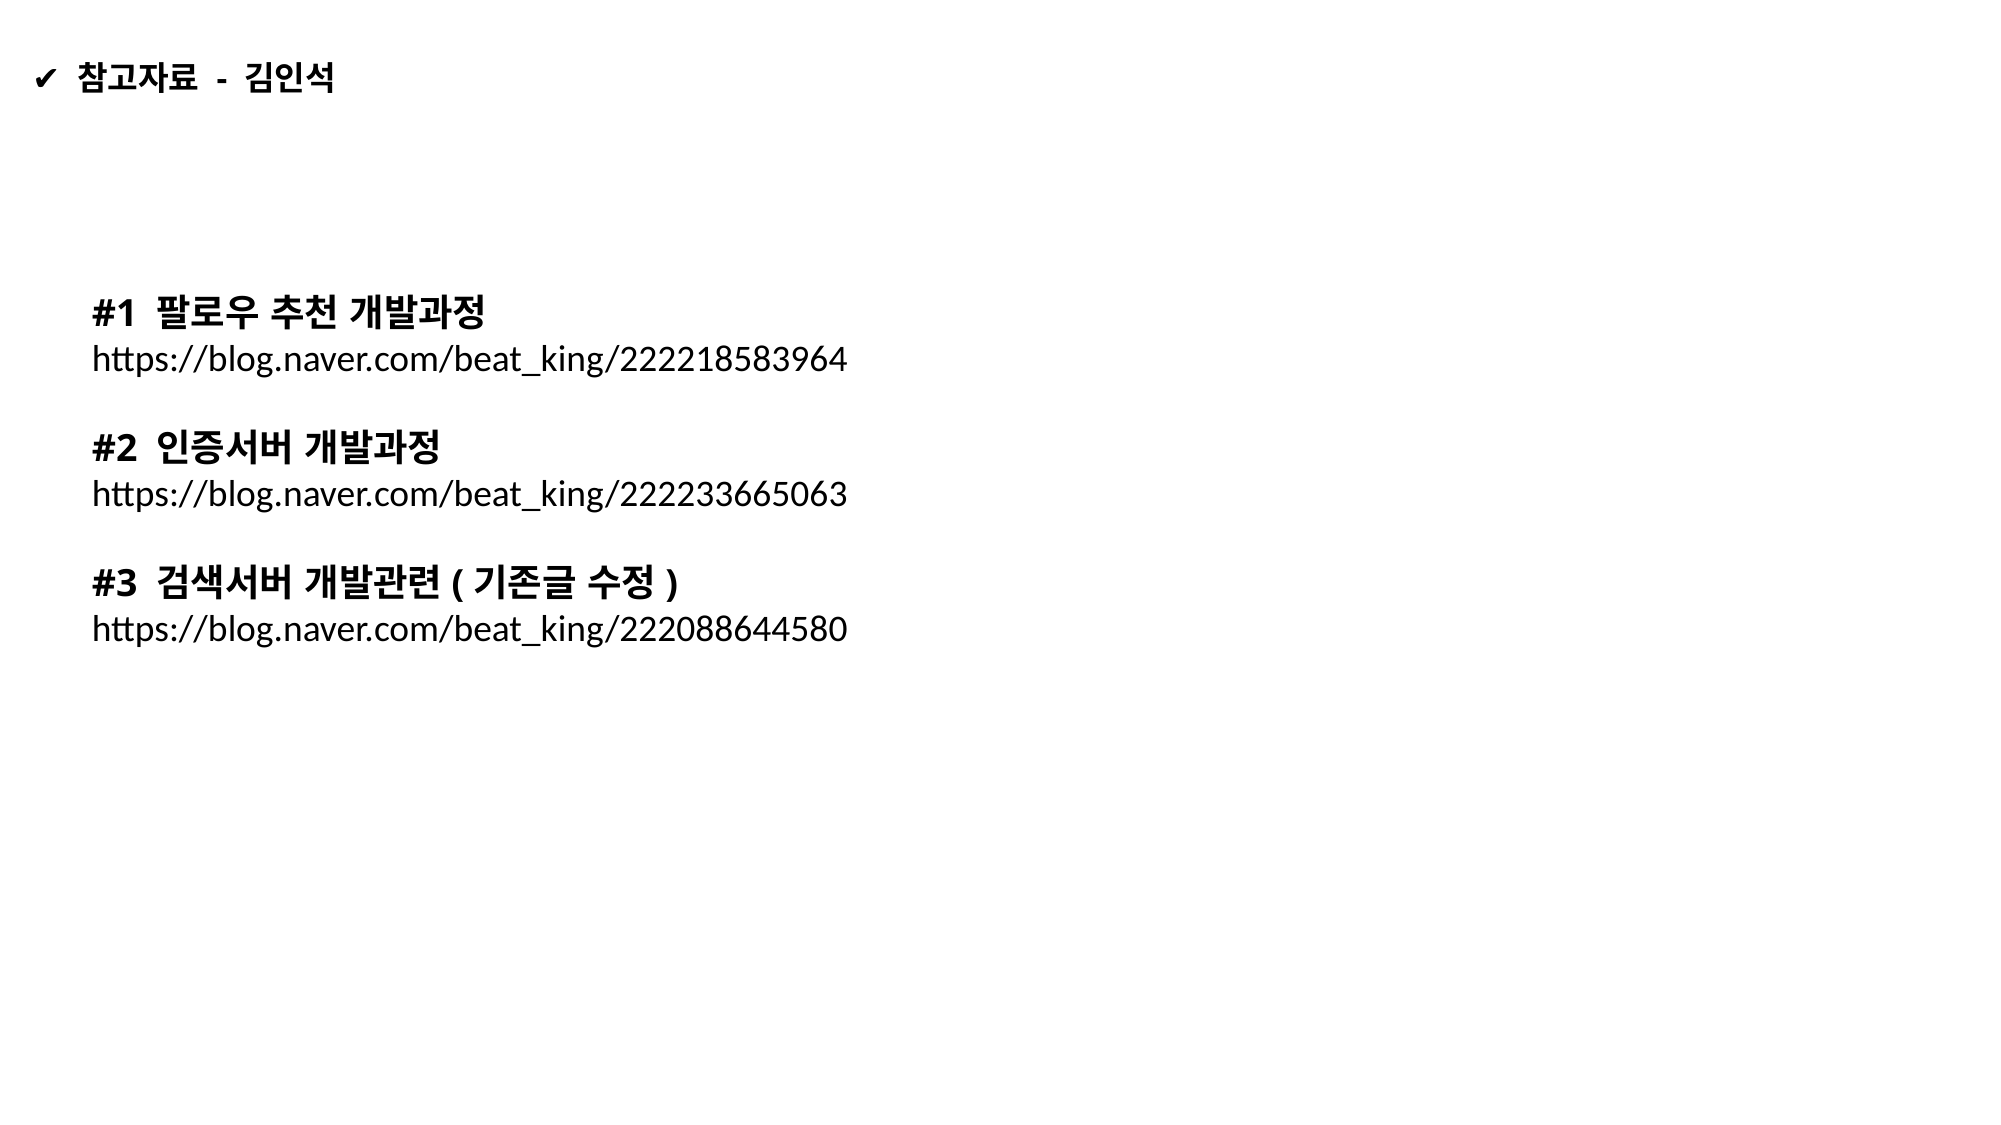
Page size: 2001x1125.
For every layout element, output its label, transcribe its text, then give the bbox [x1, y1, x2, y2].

text_box ✔️ 참고자료 - 김인석 [17, 29, 686, 116]
text_box #1 팔로우 추천 개발과정 https://blog.naver.com/beat_king/222218583964 #2 인증서버 개발과정 https://blog.naver.com/beat_king/222233665063 #3 검색서버 개발관련(기존글 수정) https://blog.naver.com/beat_king/222088644580 [76, 281, 1726, 747]
